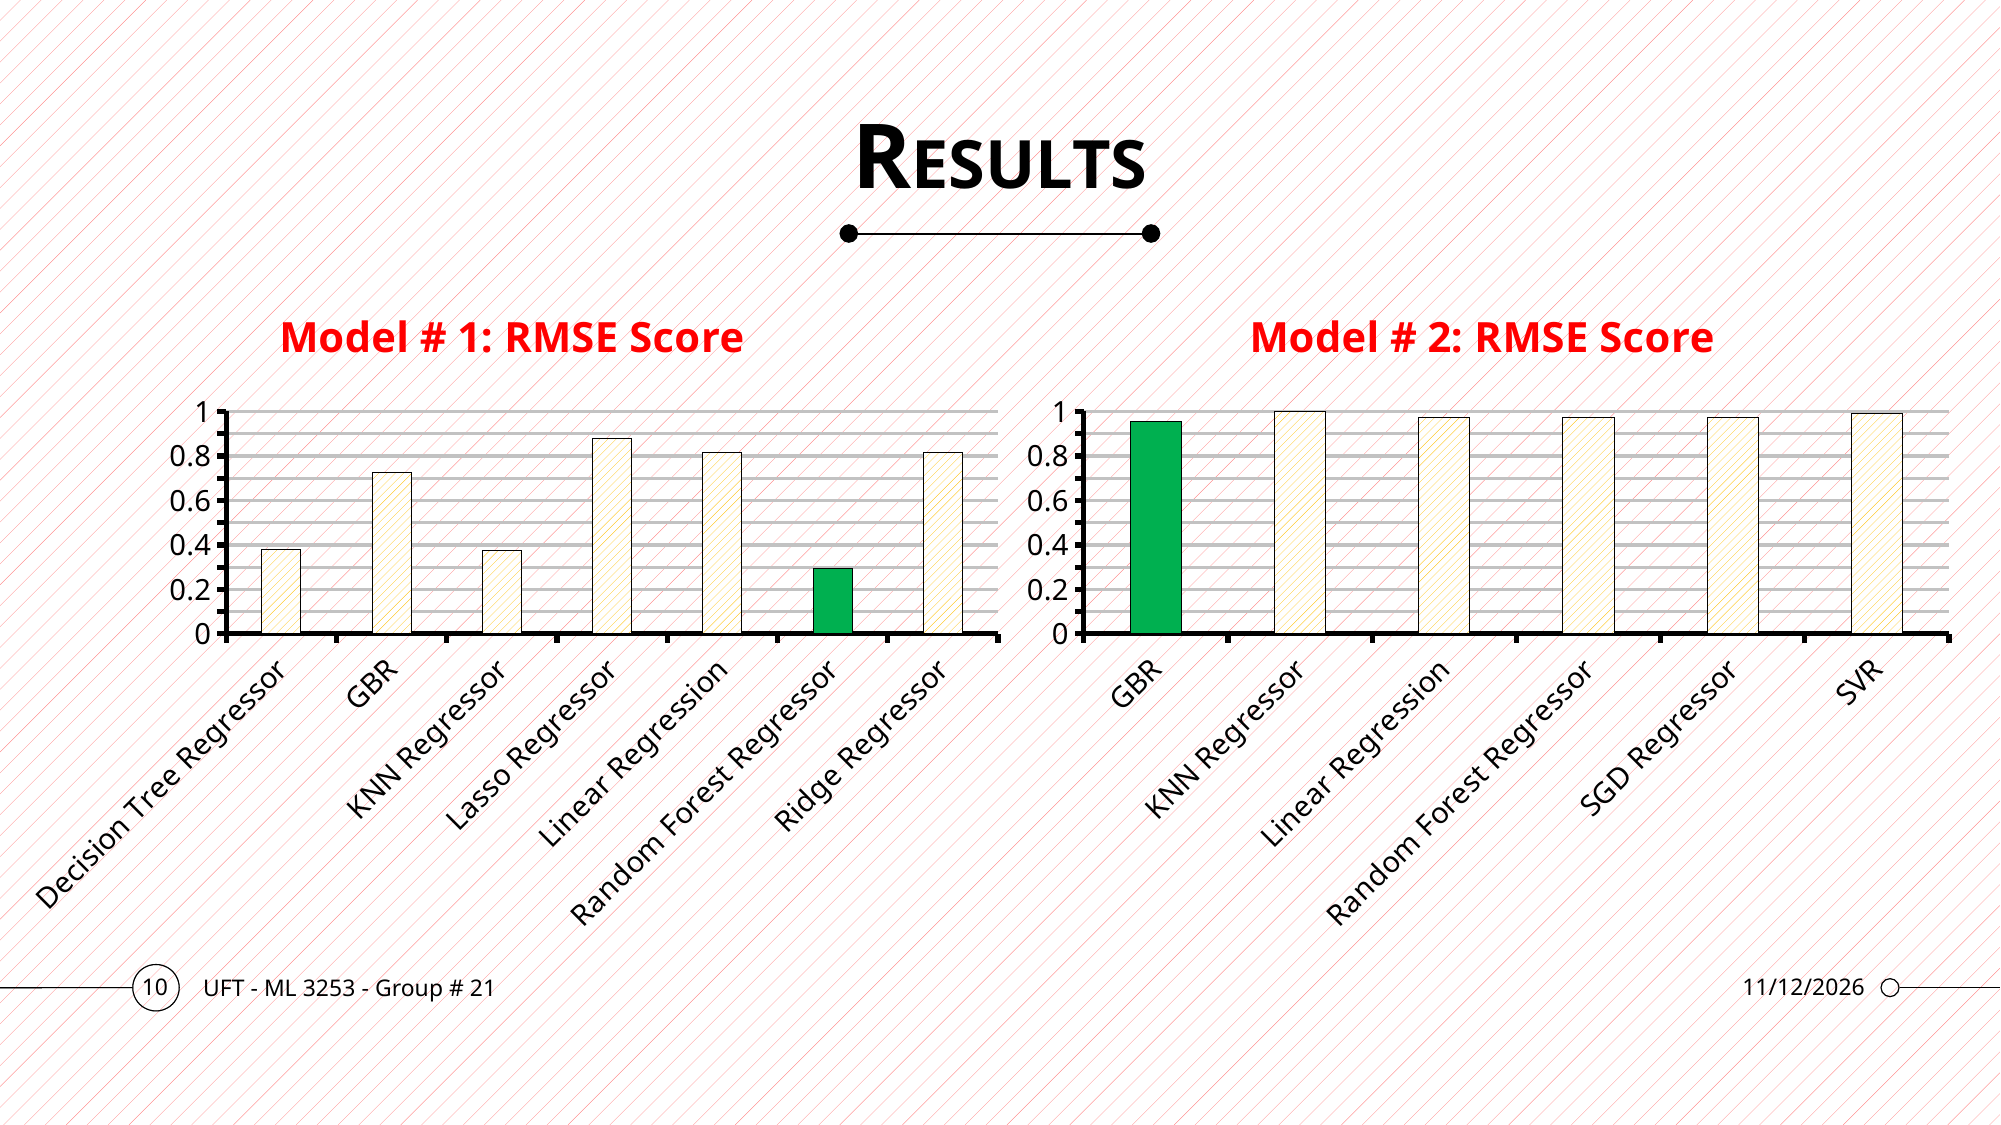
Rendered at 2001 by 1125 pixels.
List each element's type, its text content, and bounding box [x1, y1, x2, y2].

title RESULTS [633, 93, 1367, 208]
chart [6, 273, 1969, 949]
